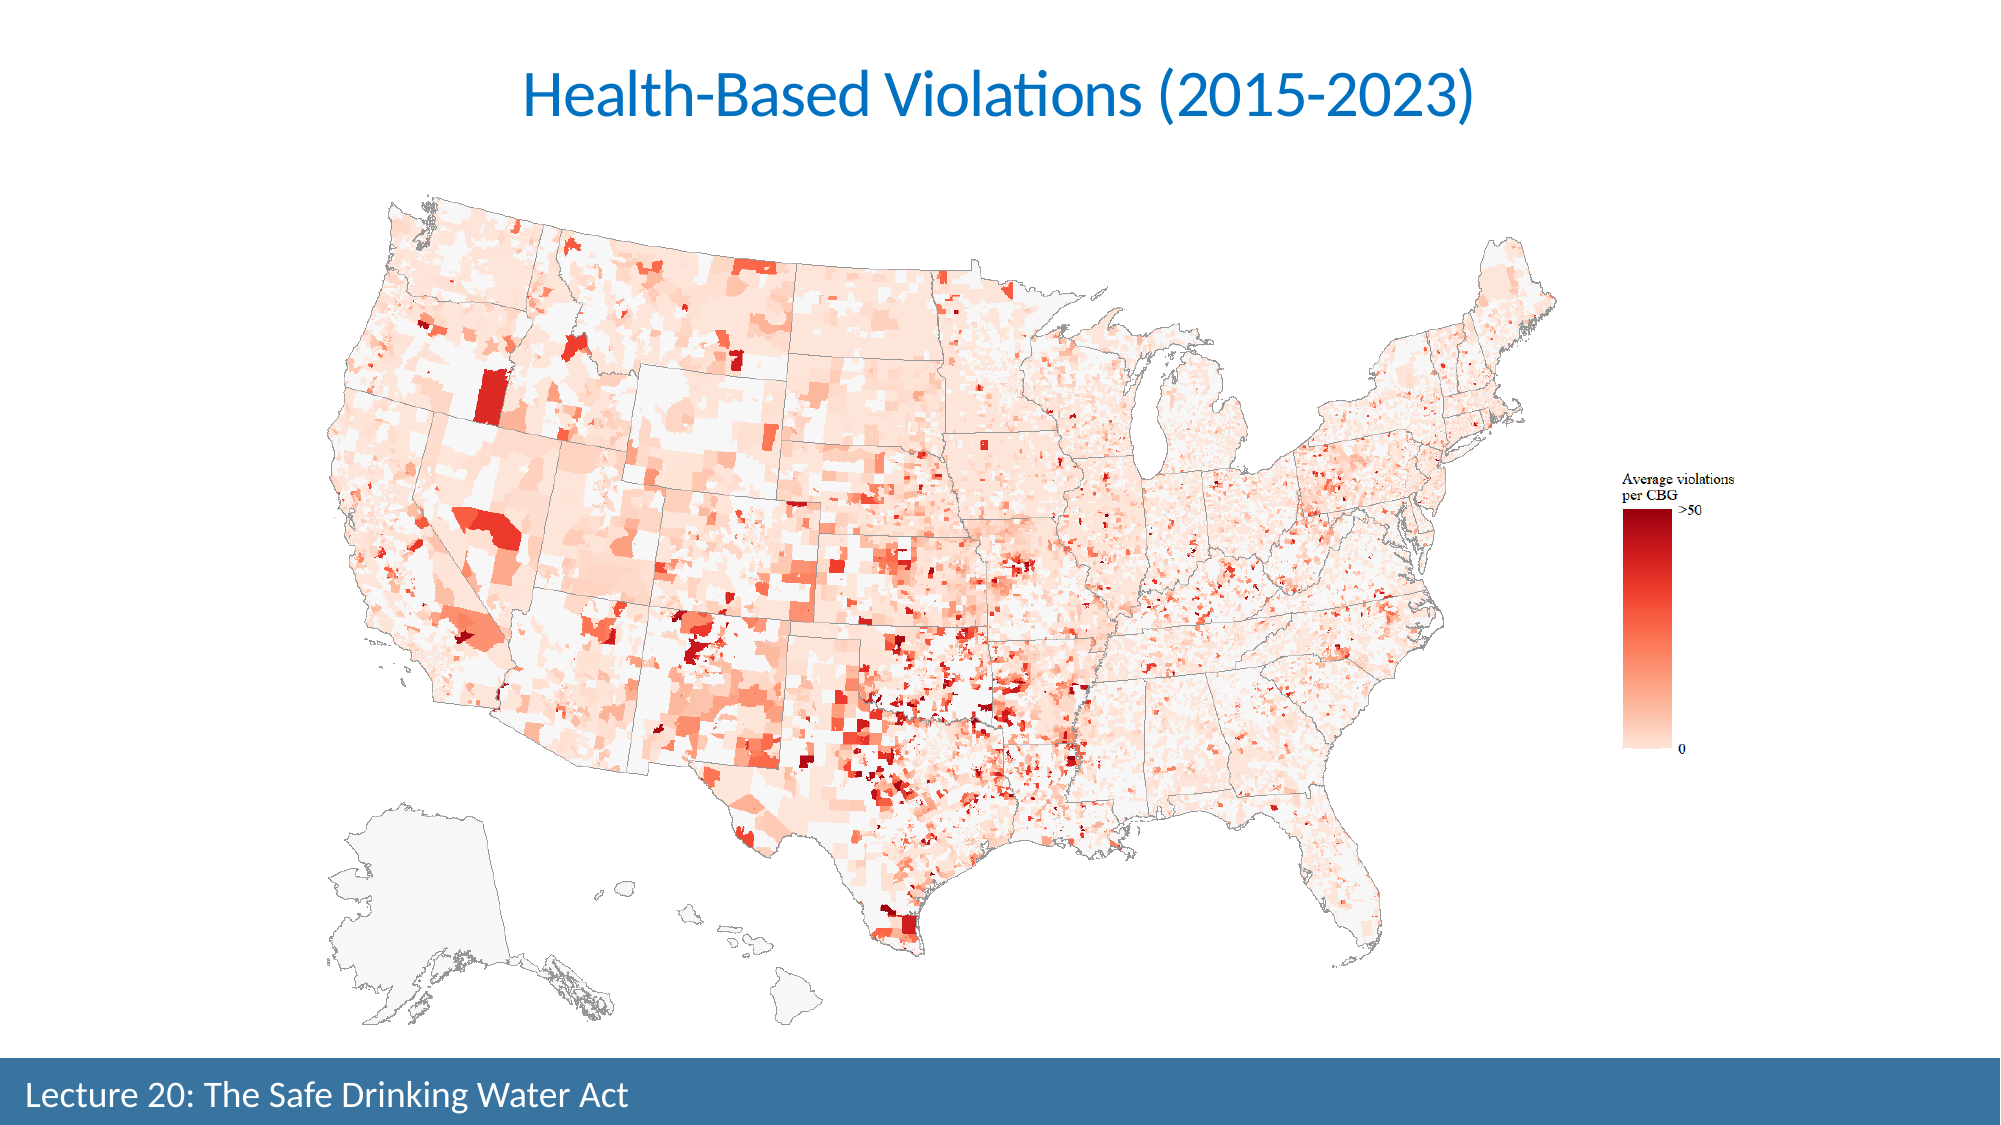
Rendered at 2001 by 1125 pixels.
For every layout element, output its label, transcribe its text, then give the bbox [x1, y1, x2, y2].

picture [189, 153, 1811, 1065]
text_box Health-Based Violations (2015-2023) [407, 13, 1593, 138]
